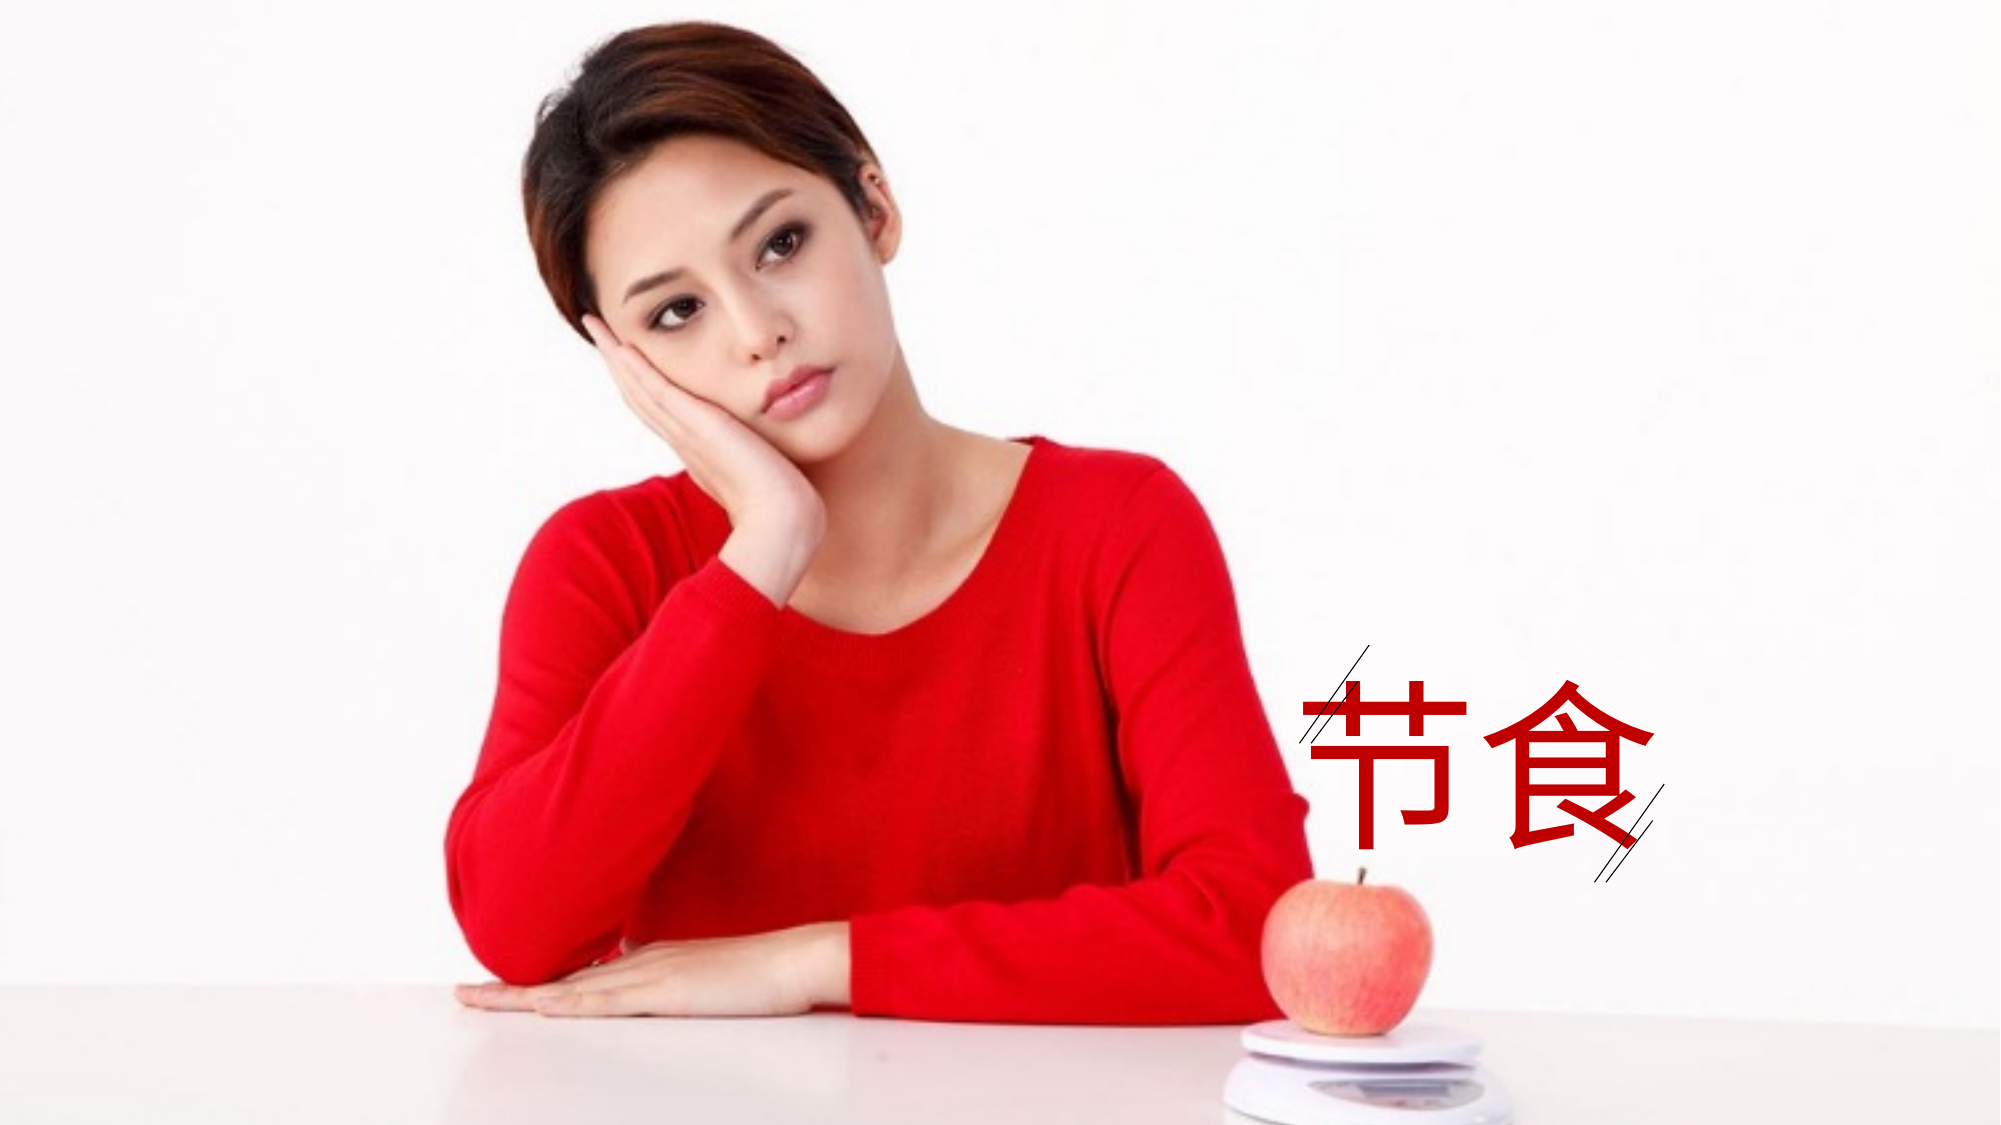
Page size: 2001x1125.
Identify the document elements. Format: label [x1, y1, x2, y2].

text_box [1594, 783, 1665, 883]
picture [0, 0, 2000, 1125]
text_box [1299, 644, 1370, 744]
